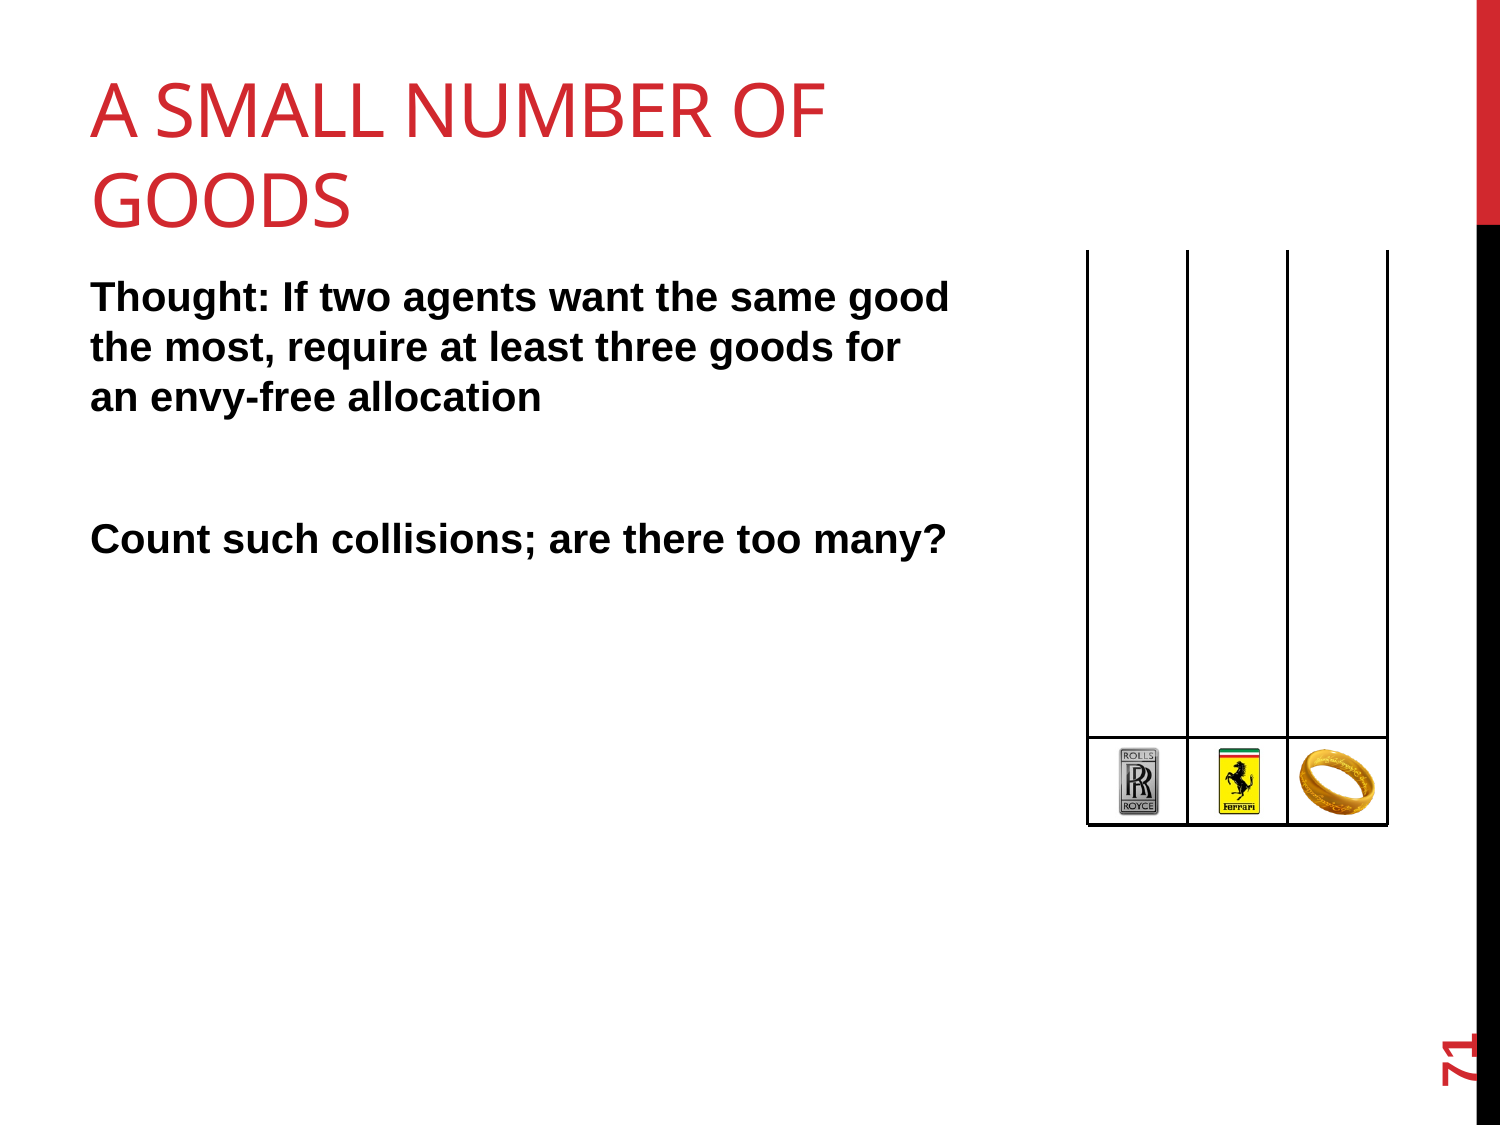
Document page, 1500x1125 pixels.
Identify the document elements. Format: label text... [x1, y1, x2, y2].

list Thought: If two agents want the same good the most, require at least three goods for an envy-free allocation Count such collisions; are there too many? [75, 262, 975, 1005]
picture [1214, 741, 1265, 822]
picture [1114, 740, 1163, 822]
title A small number of goods [75, 25, 1025, 250]
slide_number 71 [1427, 887, 1488, 1104]
picture [1299, 749, 1376, 816]
